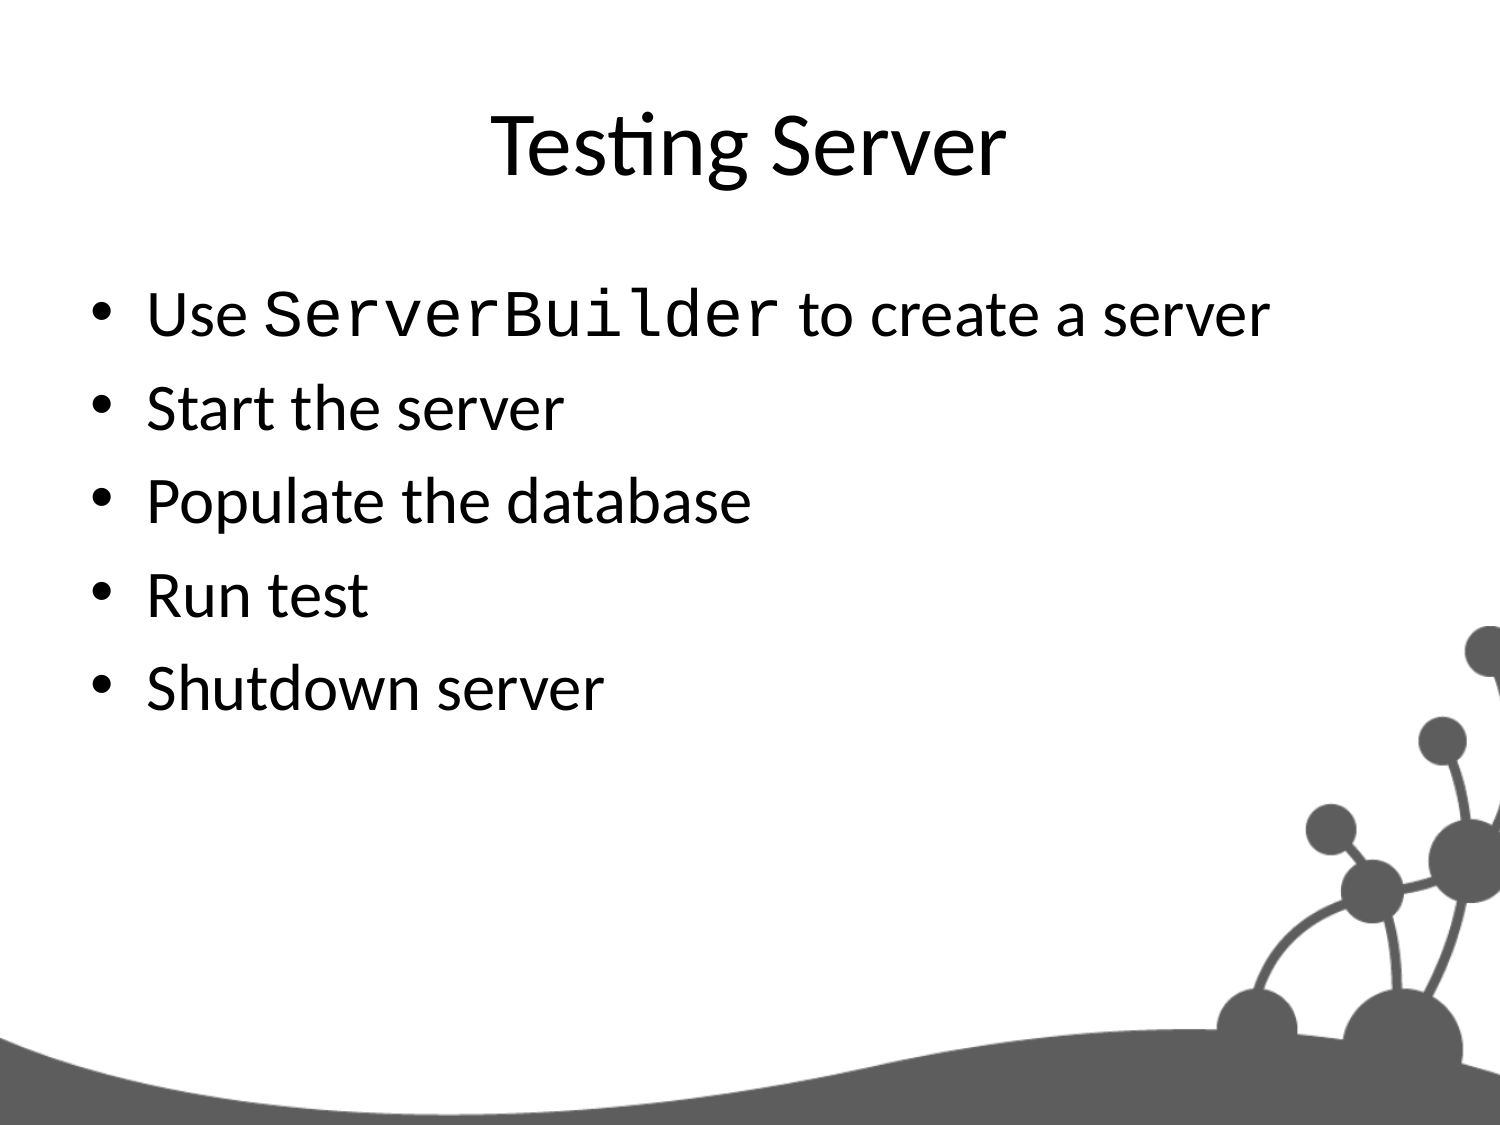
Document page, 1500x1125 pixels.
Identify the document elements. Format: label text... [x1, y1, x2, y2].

list Use ServerBuilder to create a server Start the server Populate the database Run test Shutdown server [75, 262, 1425, 1005]
title Testing Server [75, 45, 1425, 233]
